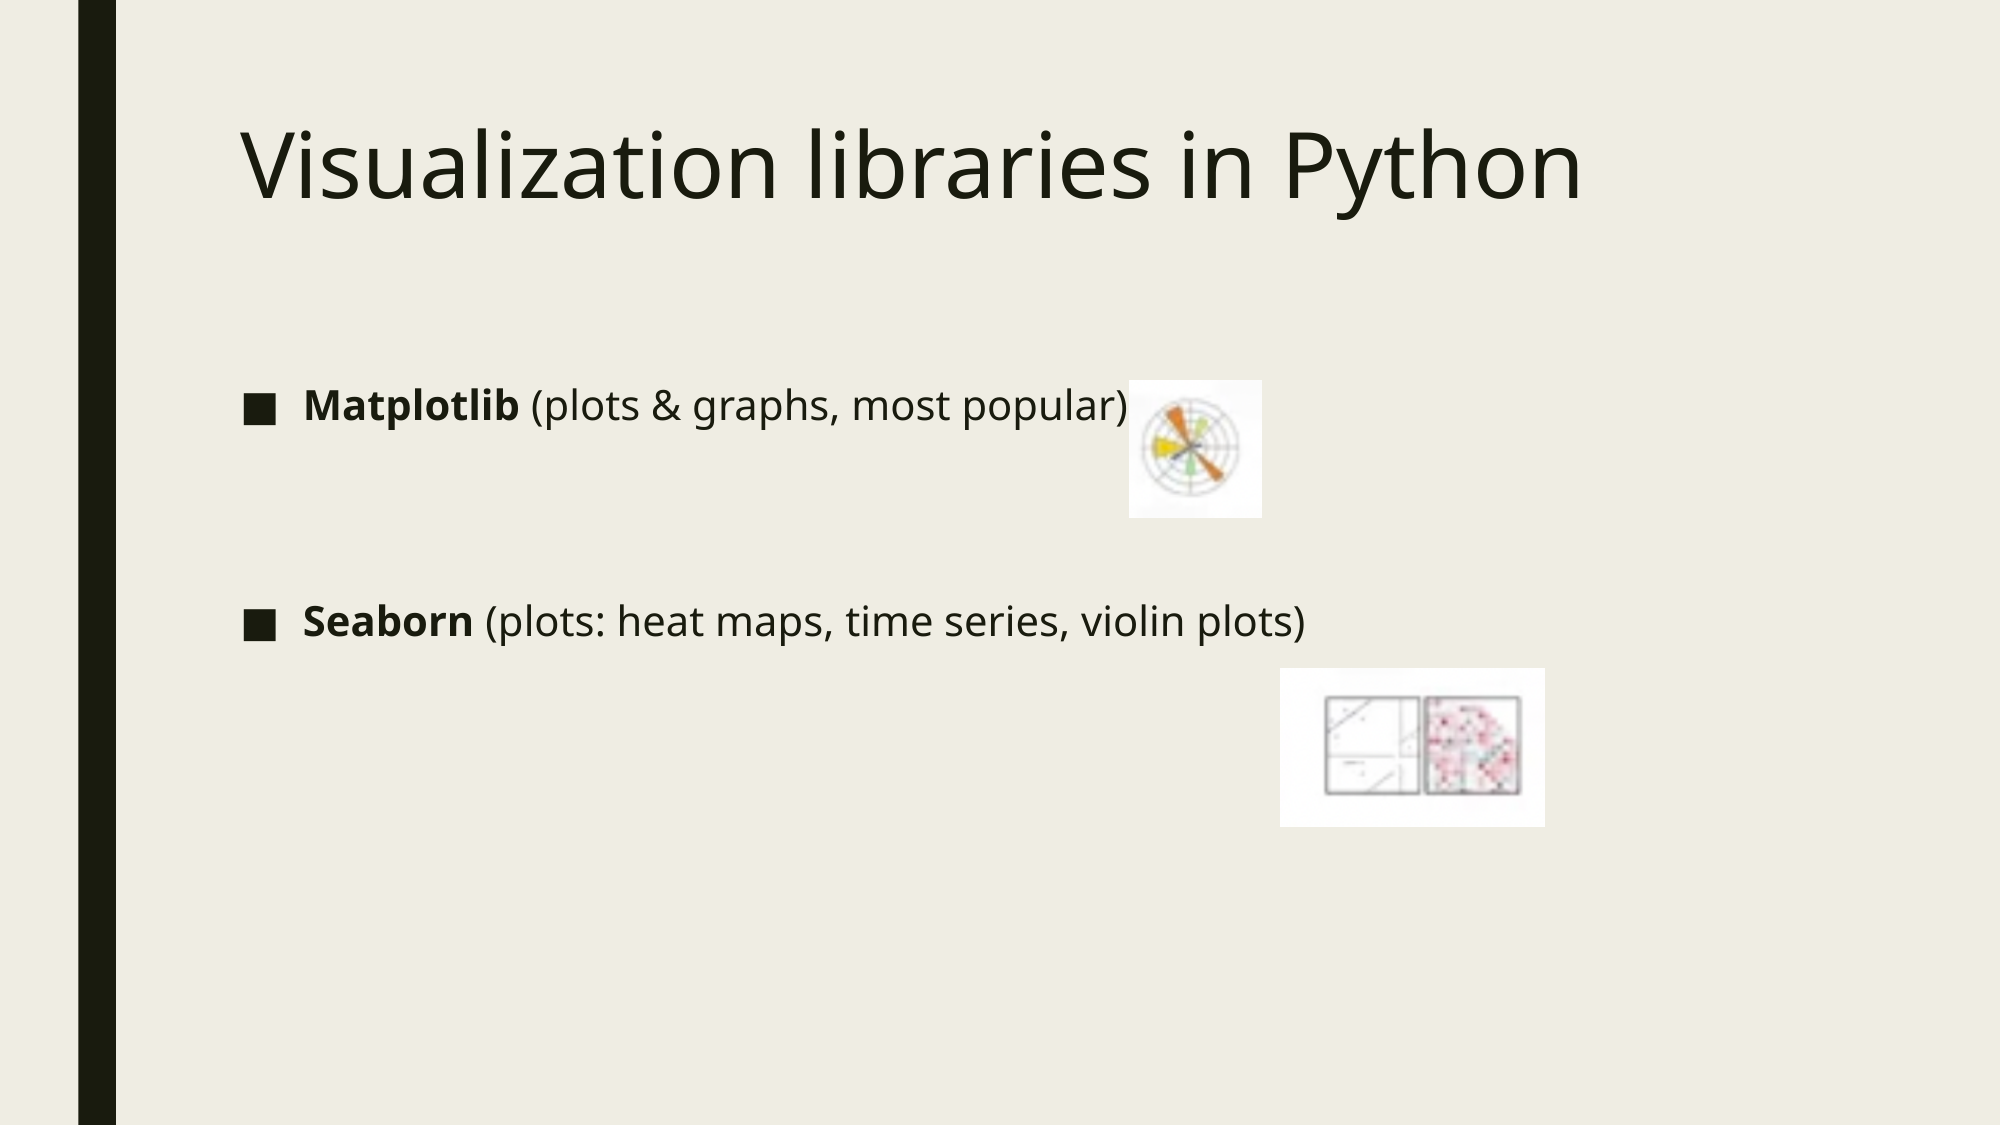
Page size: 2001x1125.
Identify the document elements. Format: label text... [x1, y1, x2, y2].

title Visualization libraries in Python [225, 112, 1800, 357]
picture [1280, 668, 1545, 828]
list Matplotlib (plots & graphs, most popular) Seaborn (plots: heat maps, time series, violin plots) [225, 375, 1800, 963]
picture [1129, 380, 1262, 518]
